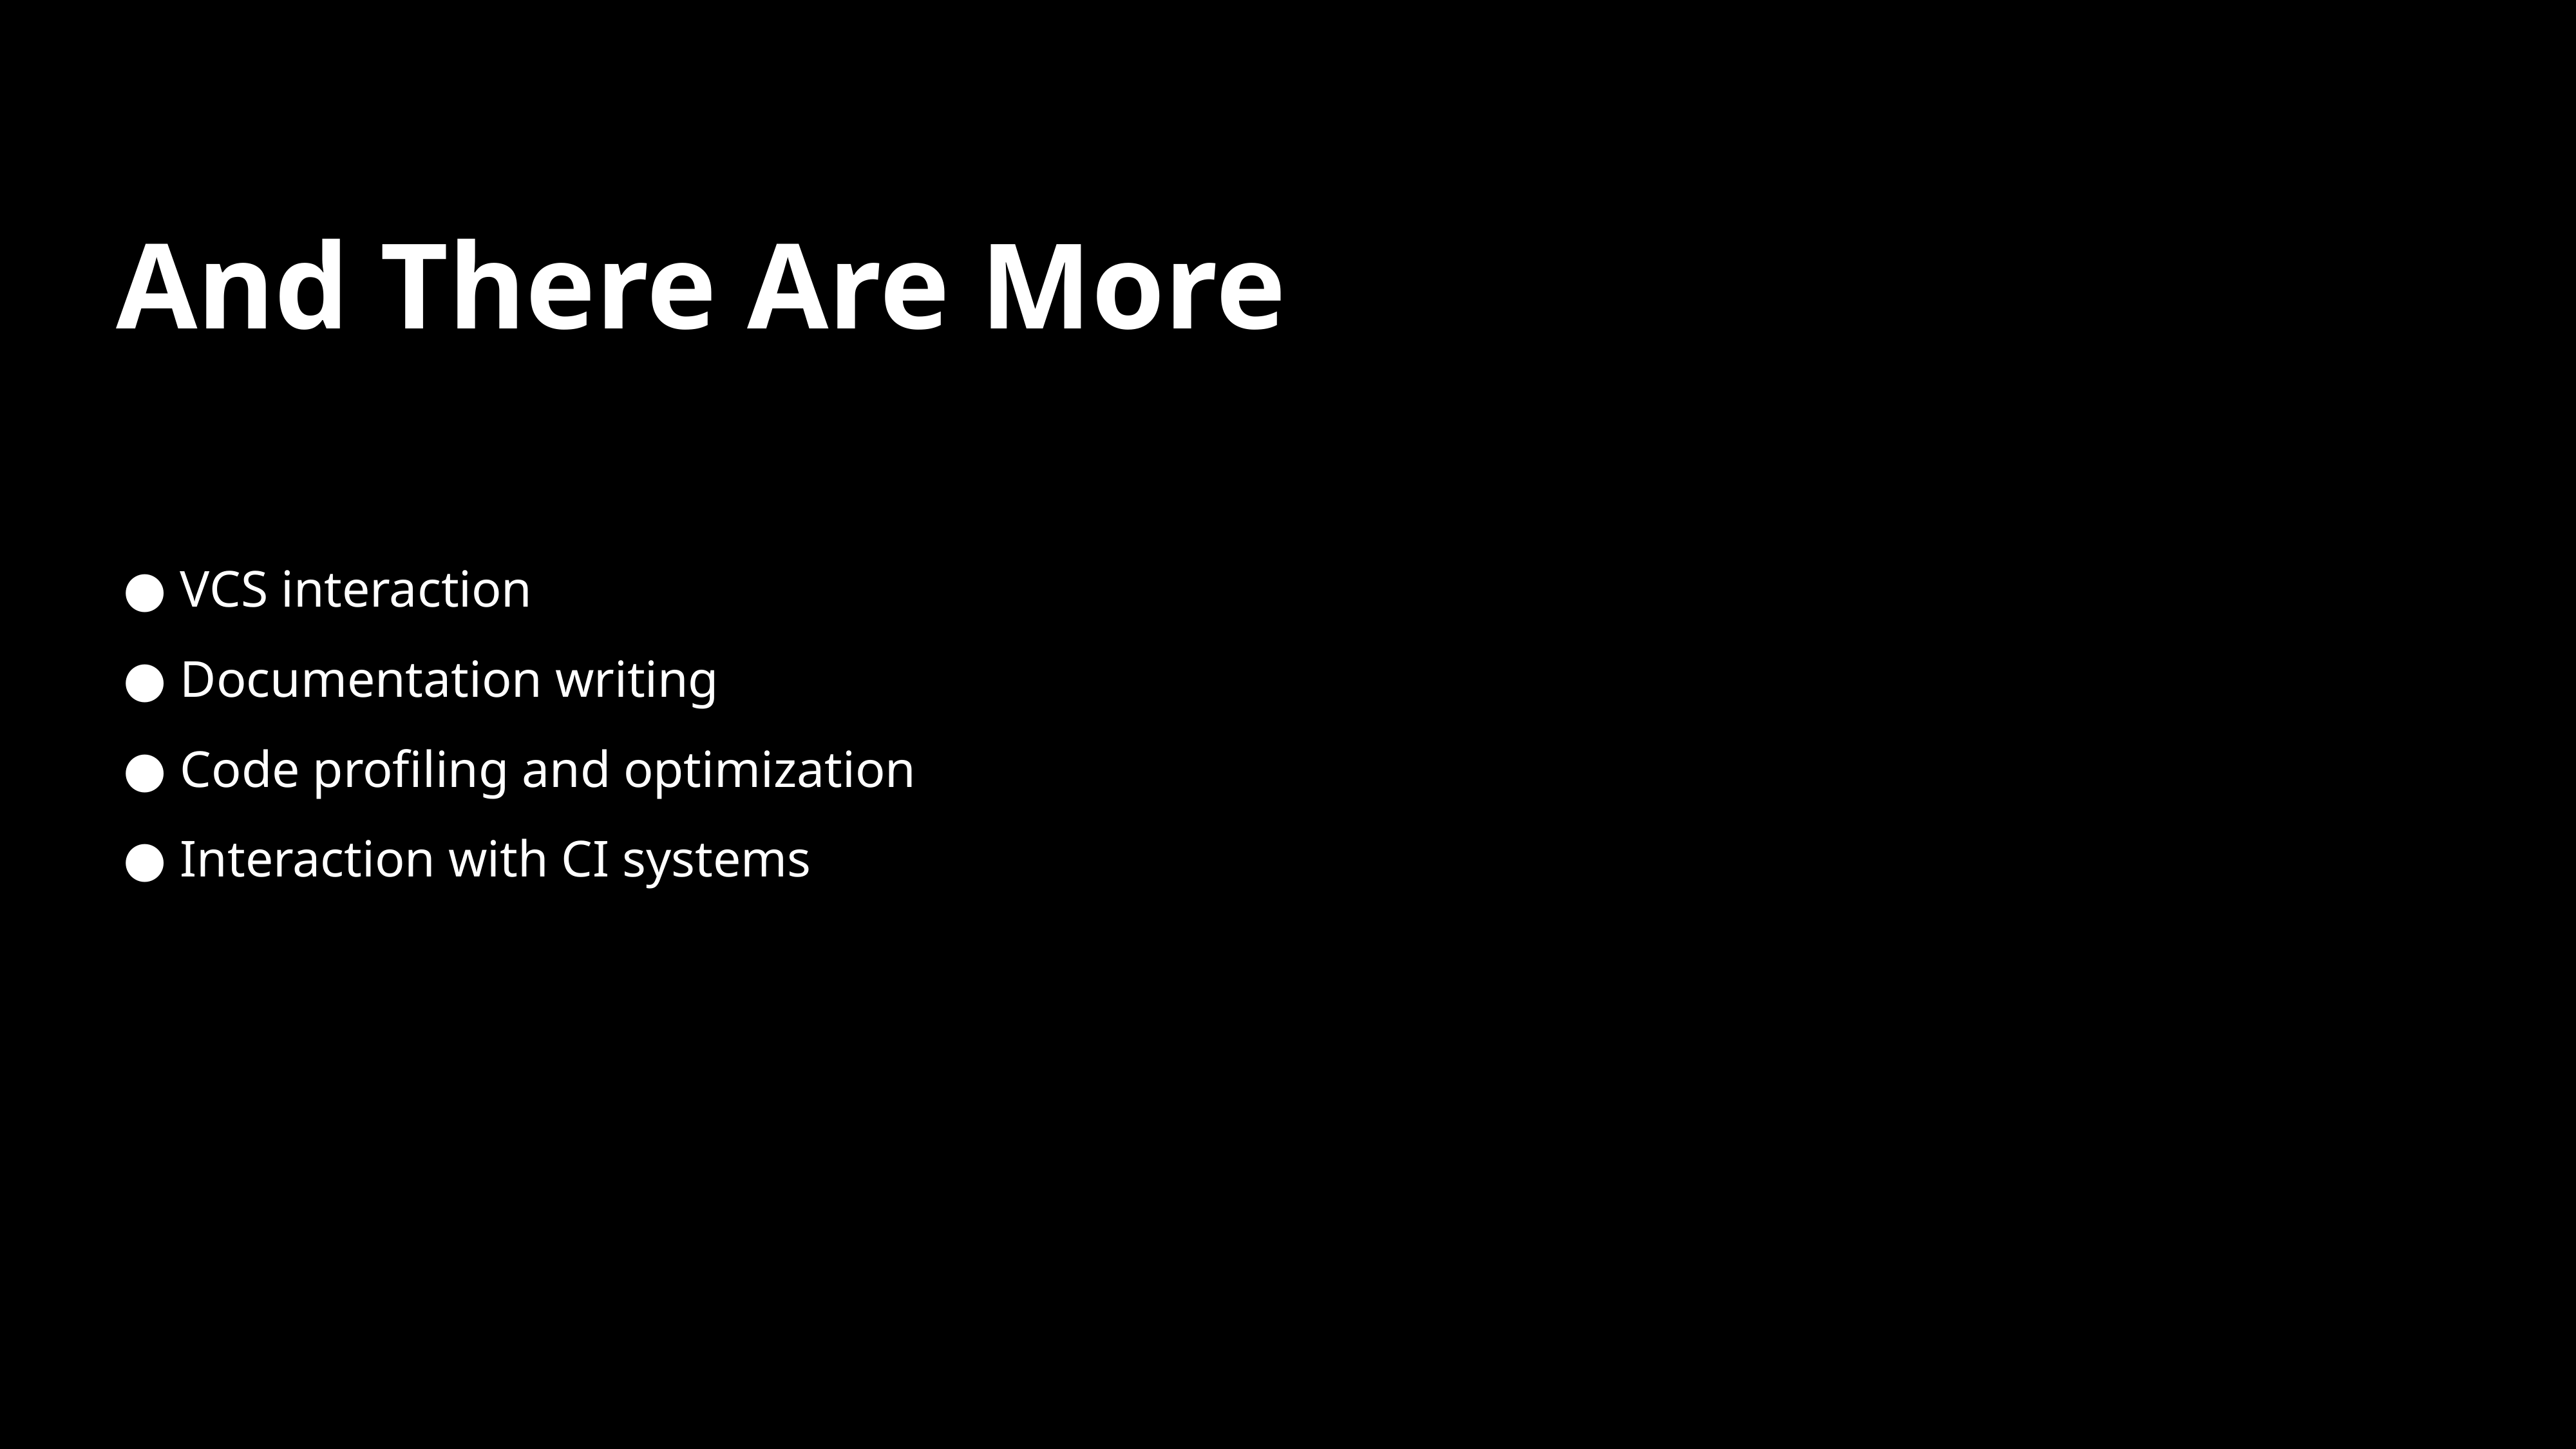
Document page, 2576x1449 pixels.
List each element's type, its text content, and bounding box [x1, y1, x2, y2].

title And There Are More [116, 81, 2463, 380]
list VCS interaction Documentation writing Code profiling and optimization Interaction with CI systems [116, 527, 2463, 1198]
